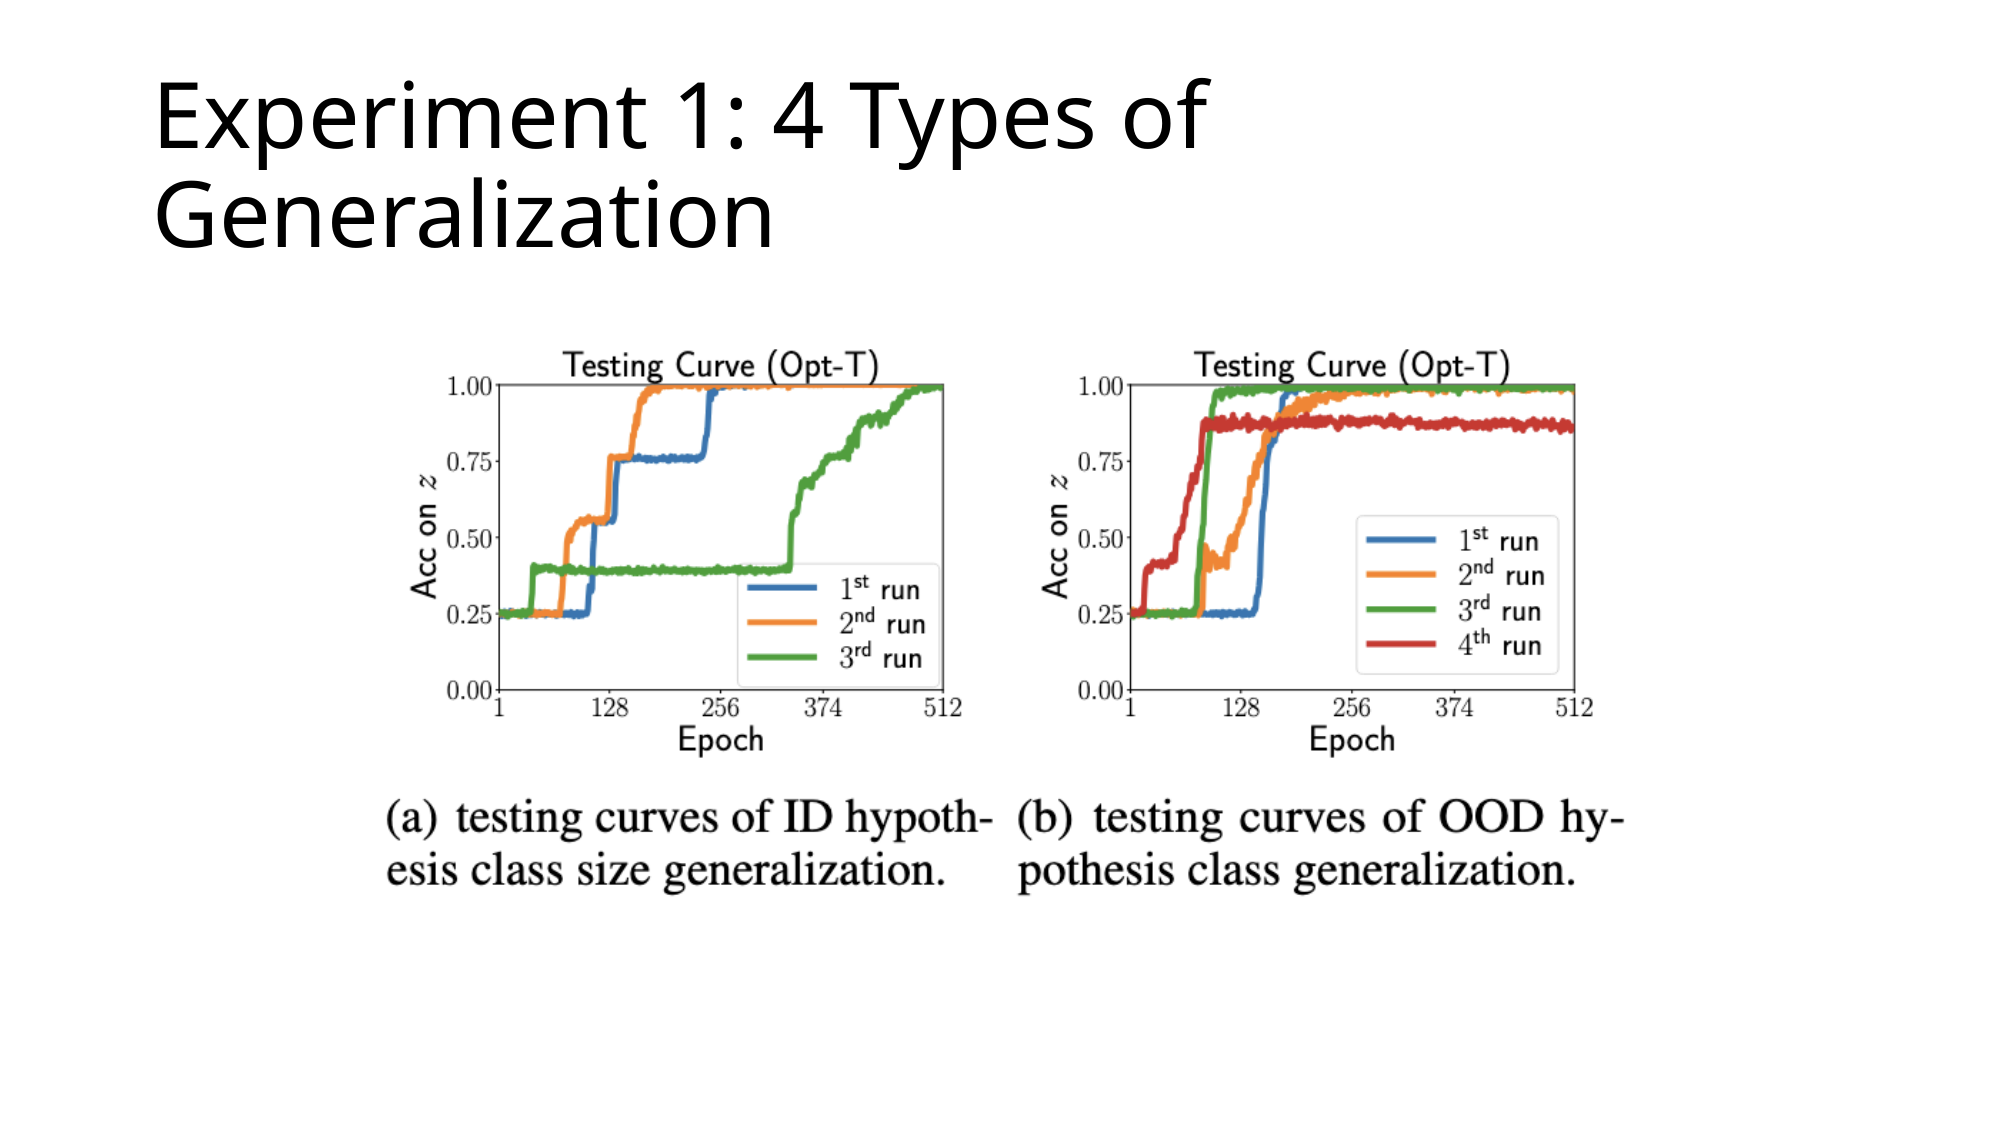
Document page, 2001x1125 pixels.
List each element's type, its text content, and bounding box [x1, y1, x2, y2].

title Experiment 1: 4 Types of Generalization [137, 59, 1863, 278]
picture [323, 310, 1677, 943]
